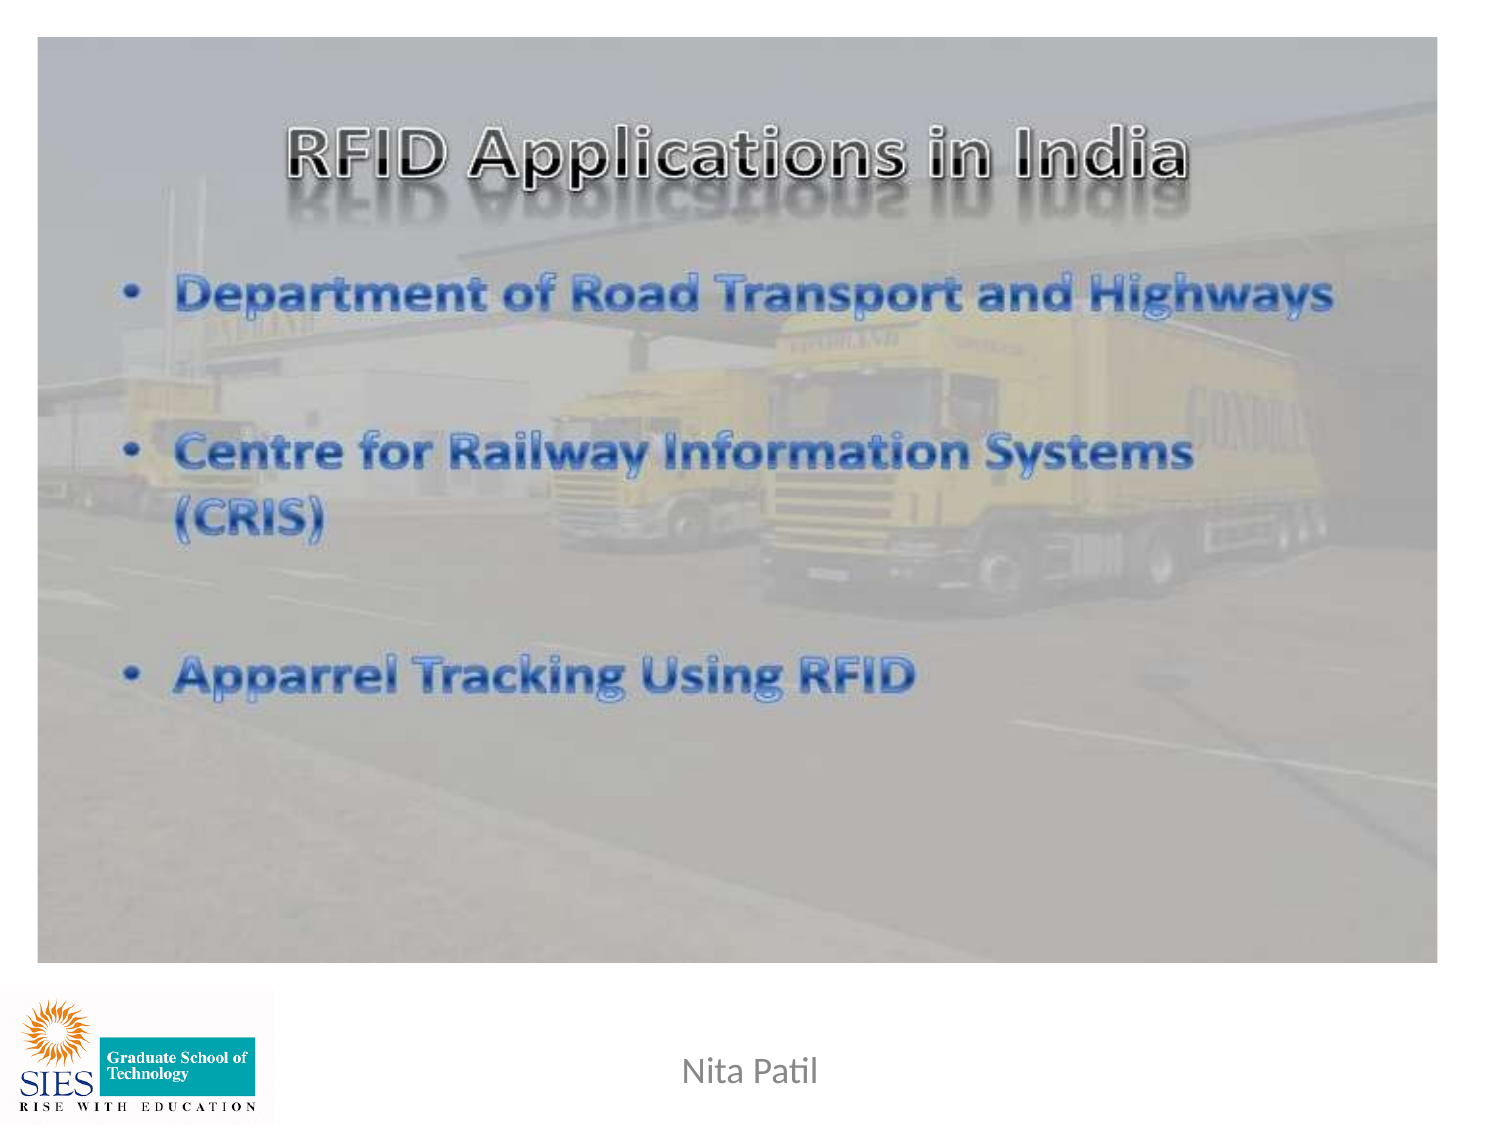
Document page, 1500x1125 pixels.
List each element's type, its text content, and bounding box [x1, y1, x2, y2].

picture [0, 988, 276, 1125]
text_box [37, 37, 1438, 963]
footer Nita Patil [510, 1046, 990, 1125]
